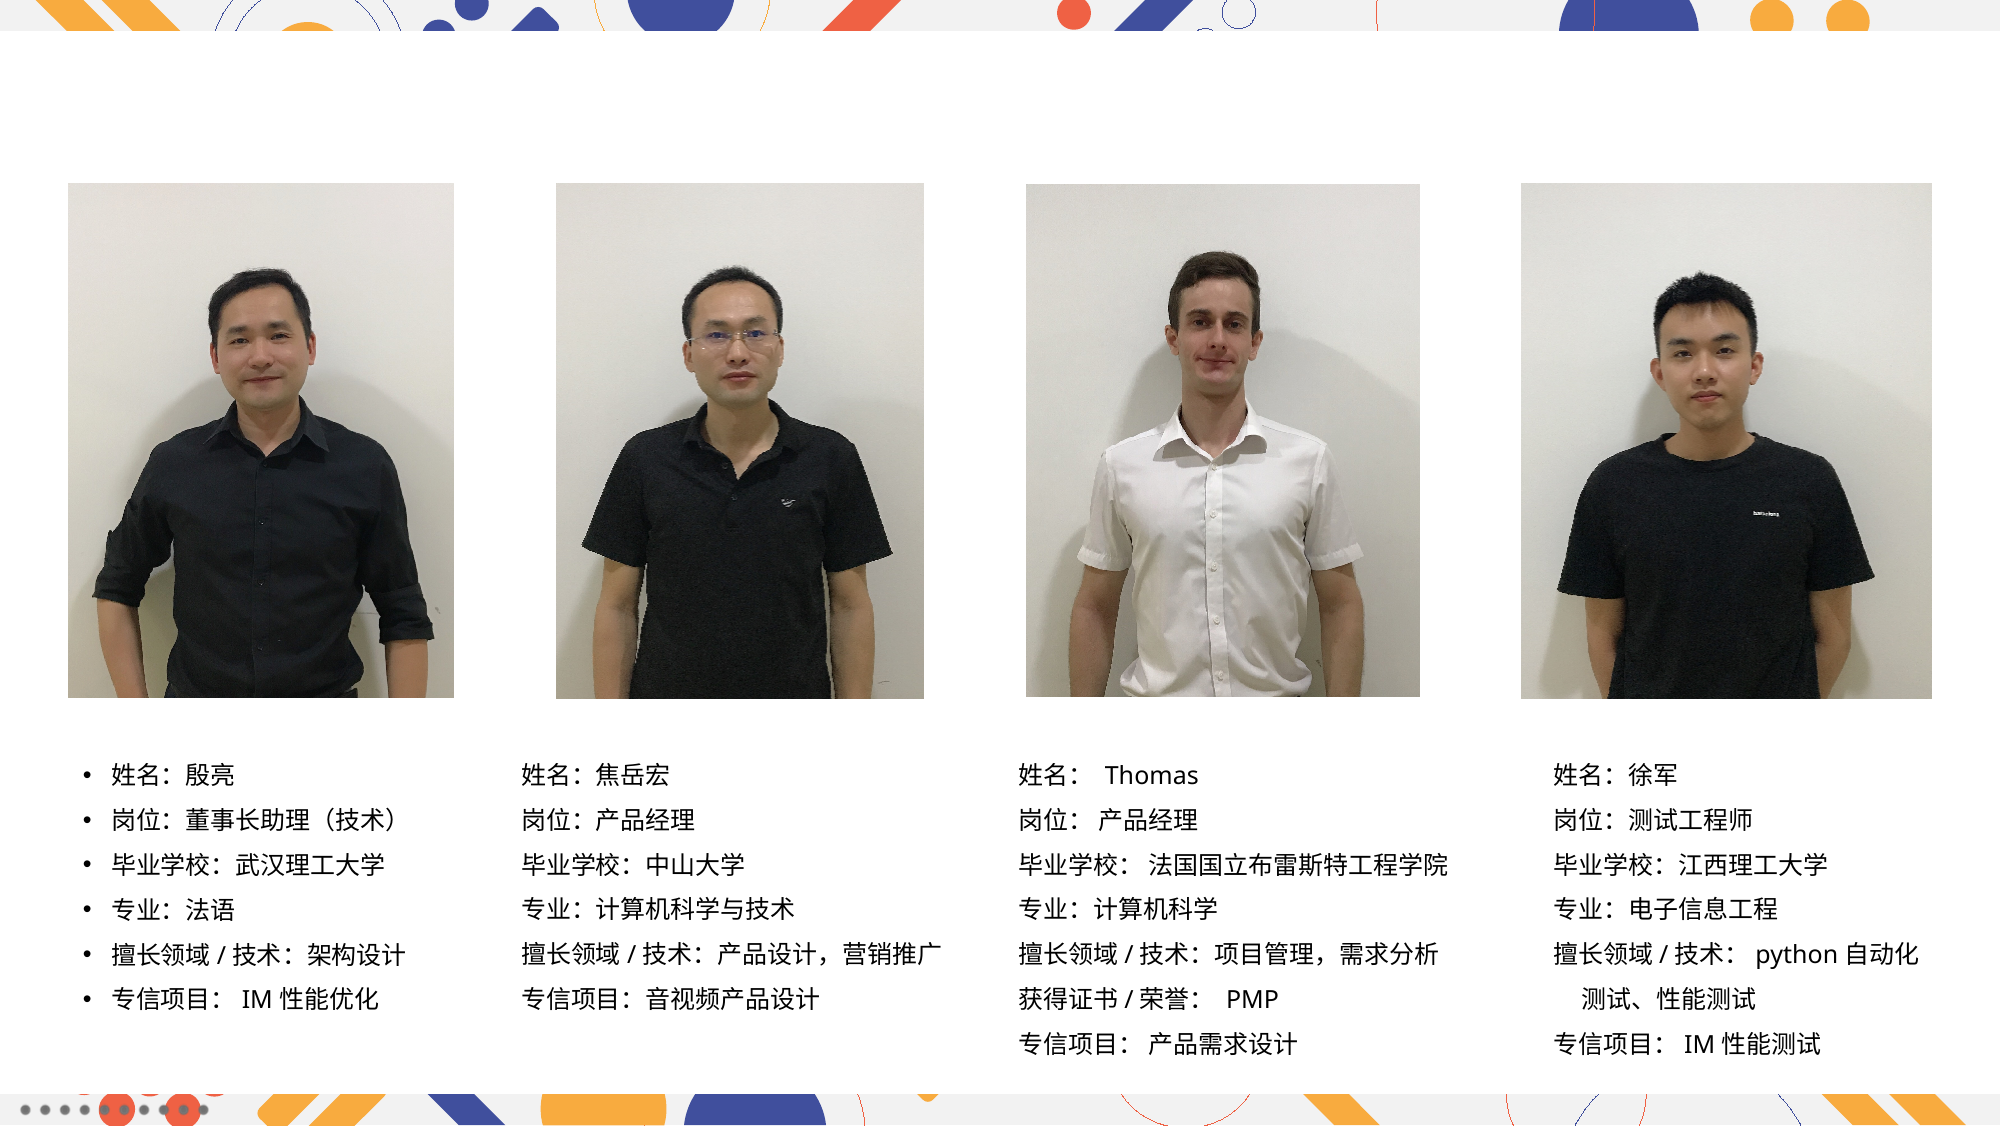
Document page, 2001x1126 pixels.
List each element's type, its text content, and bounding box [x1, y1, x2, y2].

text_box 姓名： Thomas 岗位： 产品经理 毕业学校： 法国国立布雷斯特工程学院 专业：计算机科学 擅长领域/技术：项目管理，需求分析 获得证书/荣誉： PMP 专信项目： 产品需求设计 [1003, 737, 1499, 1066]
picture [1521, 182, 1932, 700]
picture [556, 182, 924, 700]
picture [67, 182, 455, 698]
text_box 姓名：殷亮 岗位：董事长助理（技术） 毕业学校：武汉理工大学 专业：法语 擅长领域/技术：架构设计 专信项目：IM性能优化 [68, 737, 507, 1048]
text_box 姓名：徐军 岗位：测试工程师 毕业学校：江西理工大学 专业：电子信息工程 擅长领域/技术：python自动化测试、性能测试 专信项目：IM性能测试 [1538, 737, 1956, 1066]
picture [1025, 184, 1420, 698]
text_box 姓名：焦岳宏 岗位：产品经理 毕业学校：中山大学 专业：计算机科学与技术 擅长领域/技术：产品设计，营销推广 专信项目：音视频产品设计 [506, 737, 964, 1022]
picture [0, 1094, 275, 1126]
